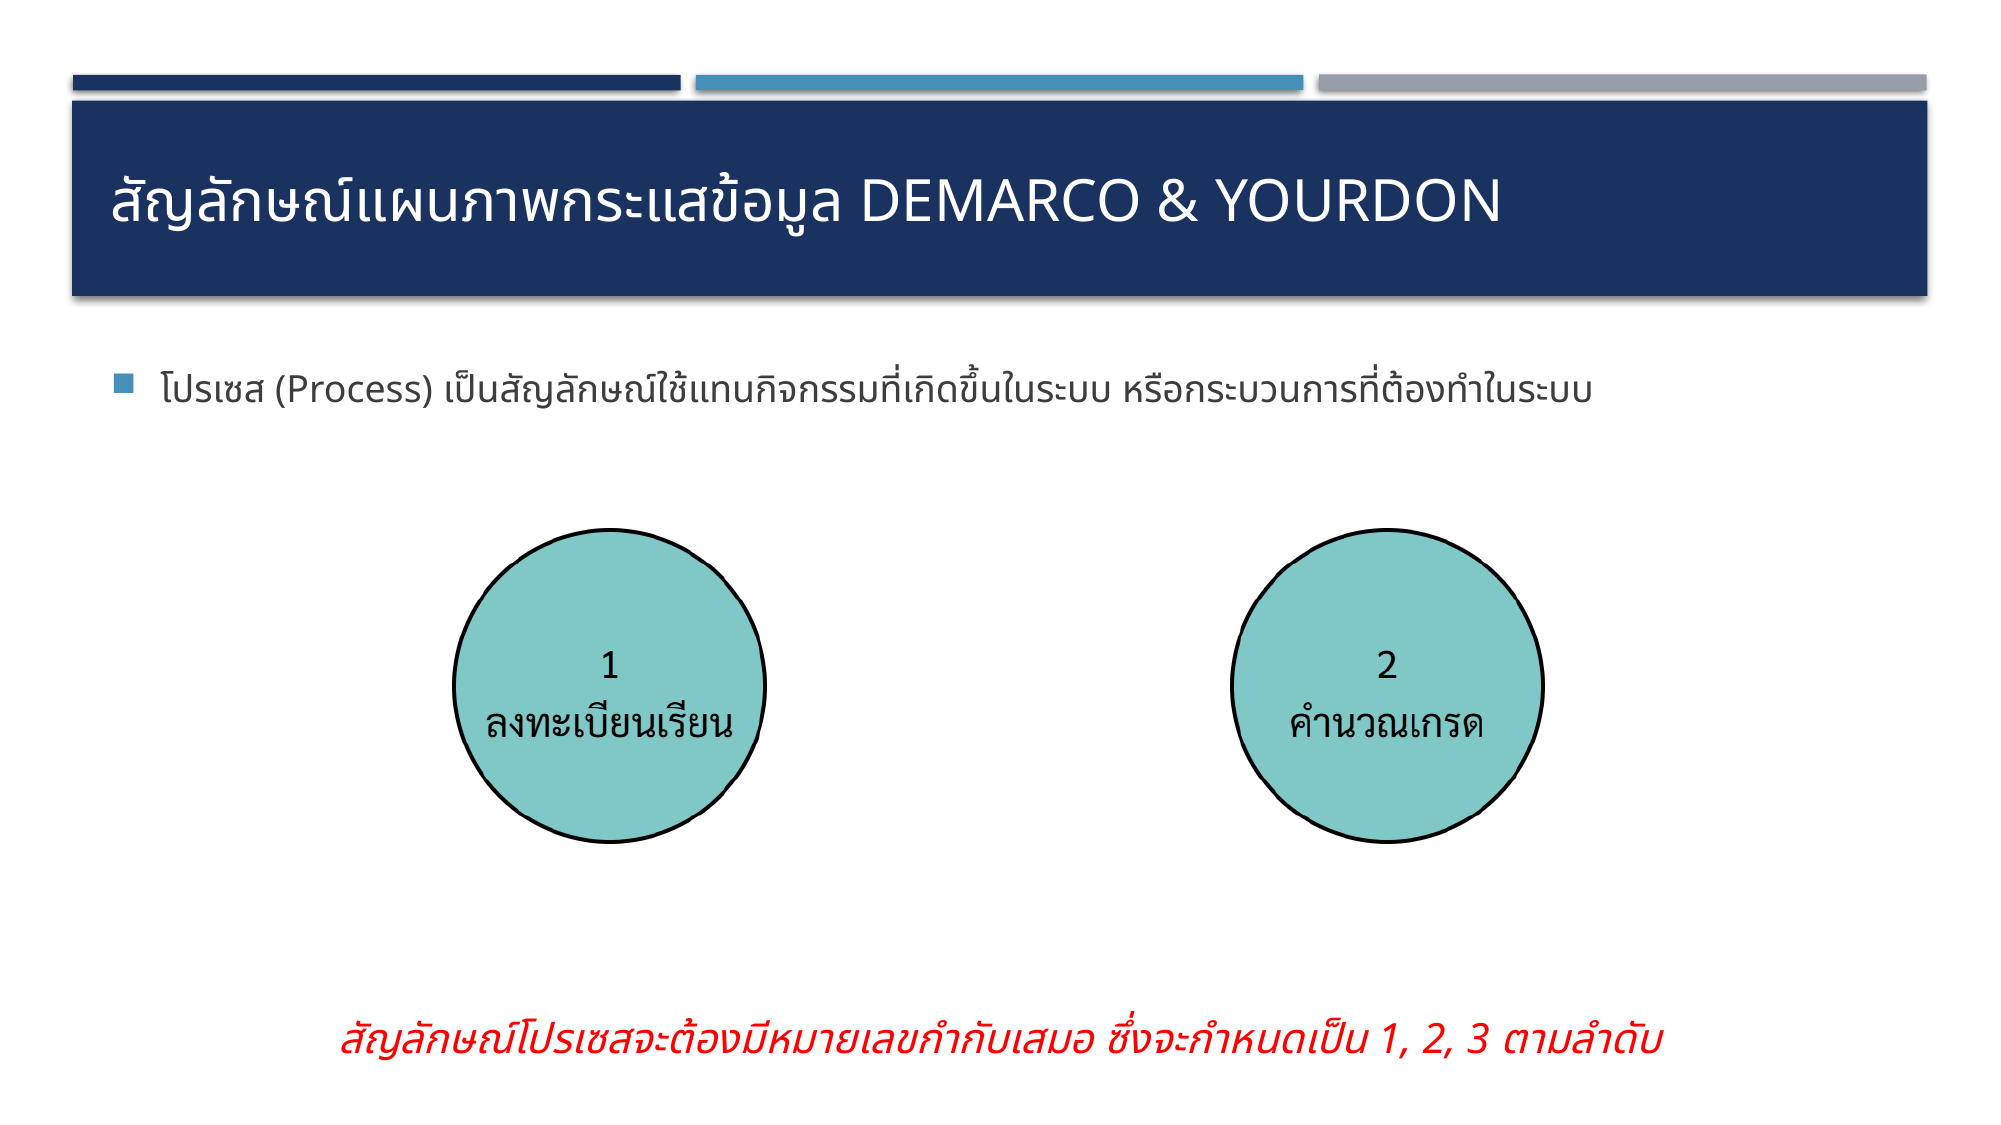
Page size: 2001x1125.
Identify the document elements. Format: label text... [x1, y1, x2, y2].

list โปรเซส (Process) เป็นสัญลักษณ์ใช้แทนกิจกรรมที่เกิดขึ้นในระบบ หรือกระบวนการที่ต้องทำในระบบ [95, 357, 1905, 962]
title สัญลักษณ์แผนภาพกระแสข้อมูล DeMarco & Yourdon [95, 115, 1905, 282]
text_box สัญลักษณ์โปรเซสจะต้องมีหมายเลขกำกับเสมอ ซึ่งจะกำหนดเป็น 1, 2, 3 ตามลำดับ [323, 1004, 1677, 1070]
picture [415, 490, 1585, 888]
